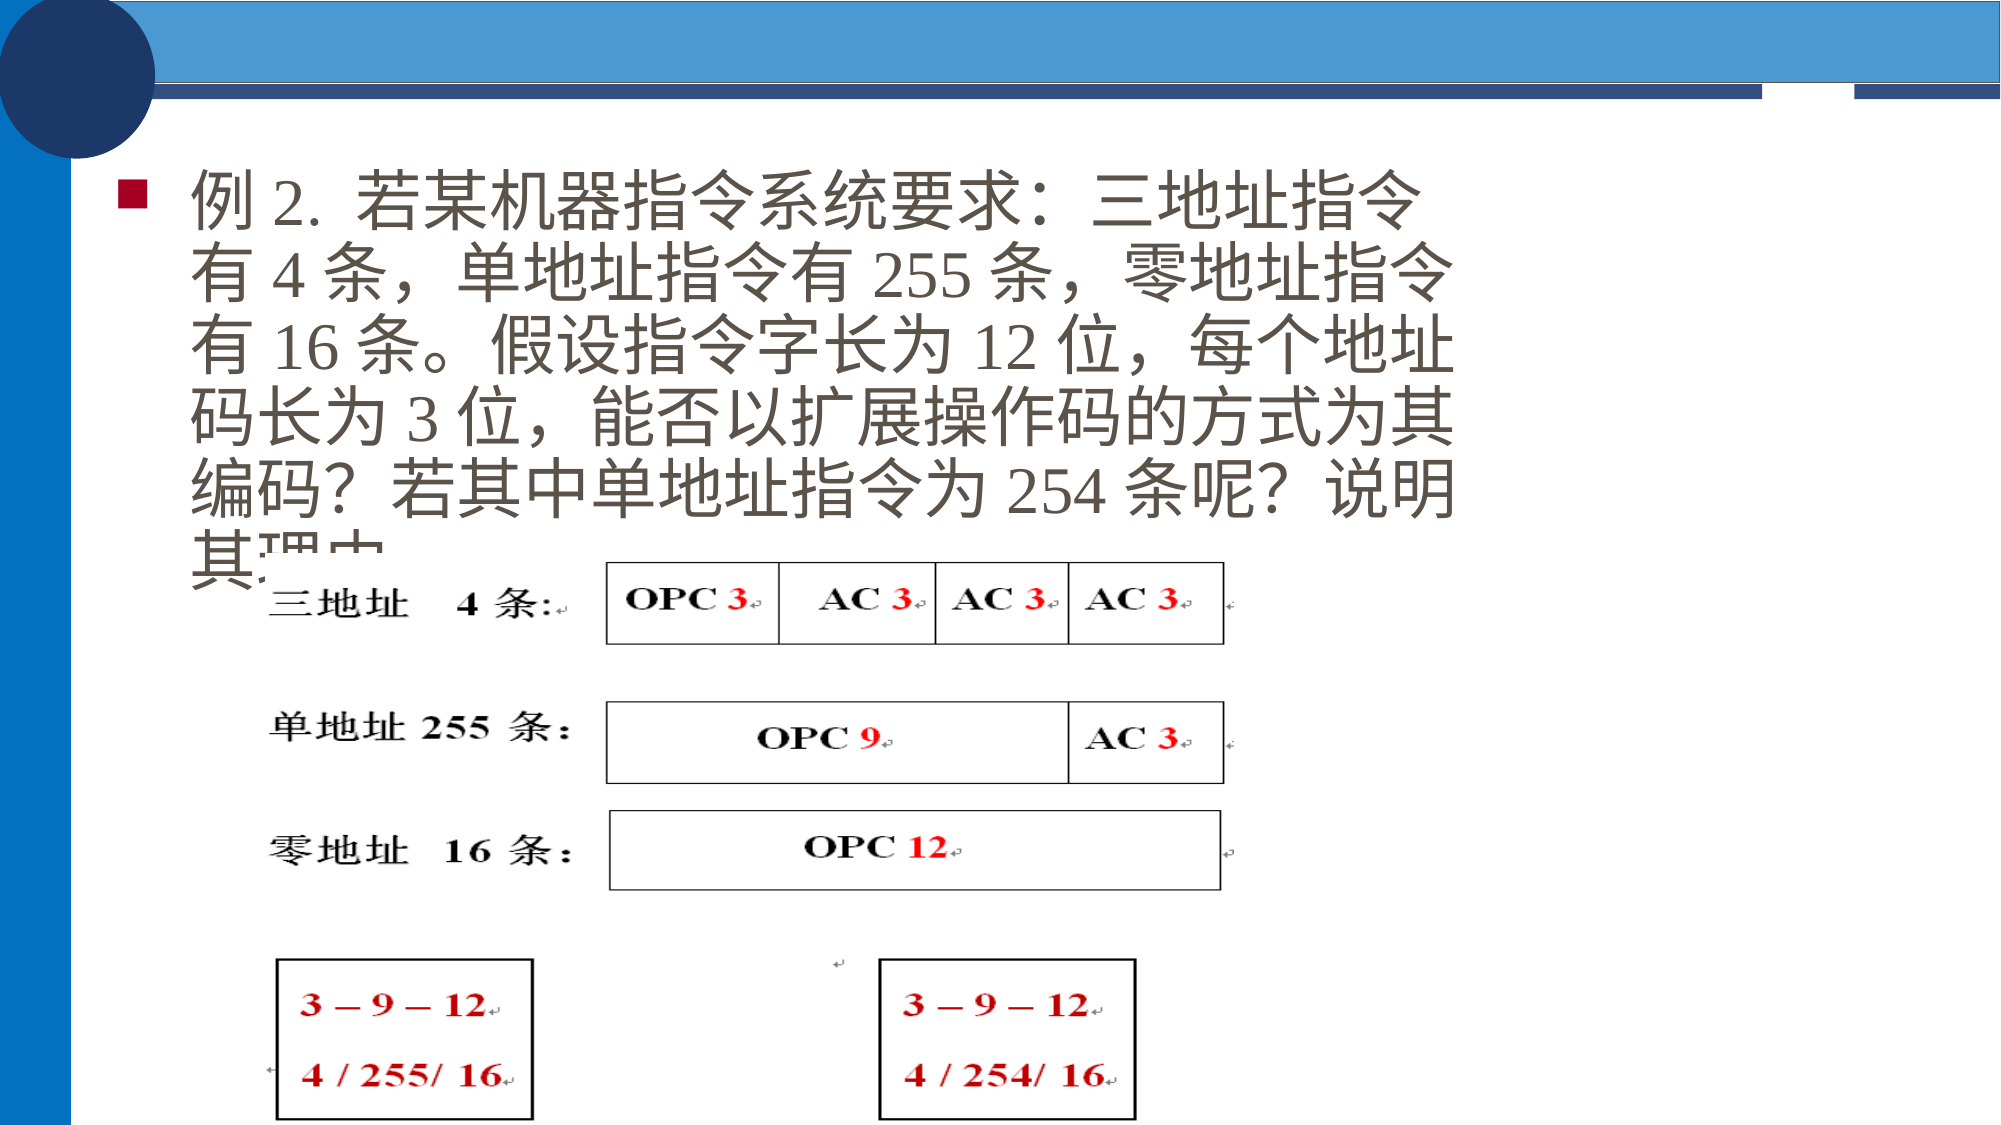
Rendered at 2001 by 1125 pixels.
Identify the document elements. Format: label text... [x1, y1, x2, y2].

picture [265, 553, 1234, 1125]
text_box 例2. 若某机器指令系统要求：三地址指令有4条，单地址指令有255条，零地址指令有16条。假设指令字长为12位，每个地址码长为3位，能否以扩展操作码的方式为其编码？若其中单地址指令为254条呢？说明其理由 [100, 160, 1500, 646]
